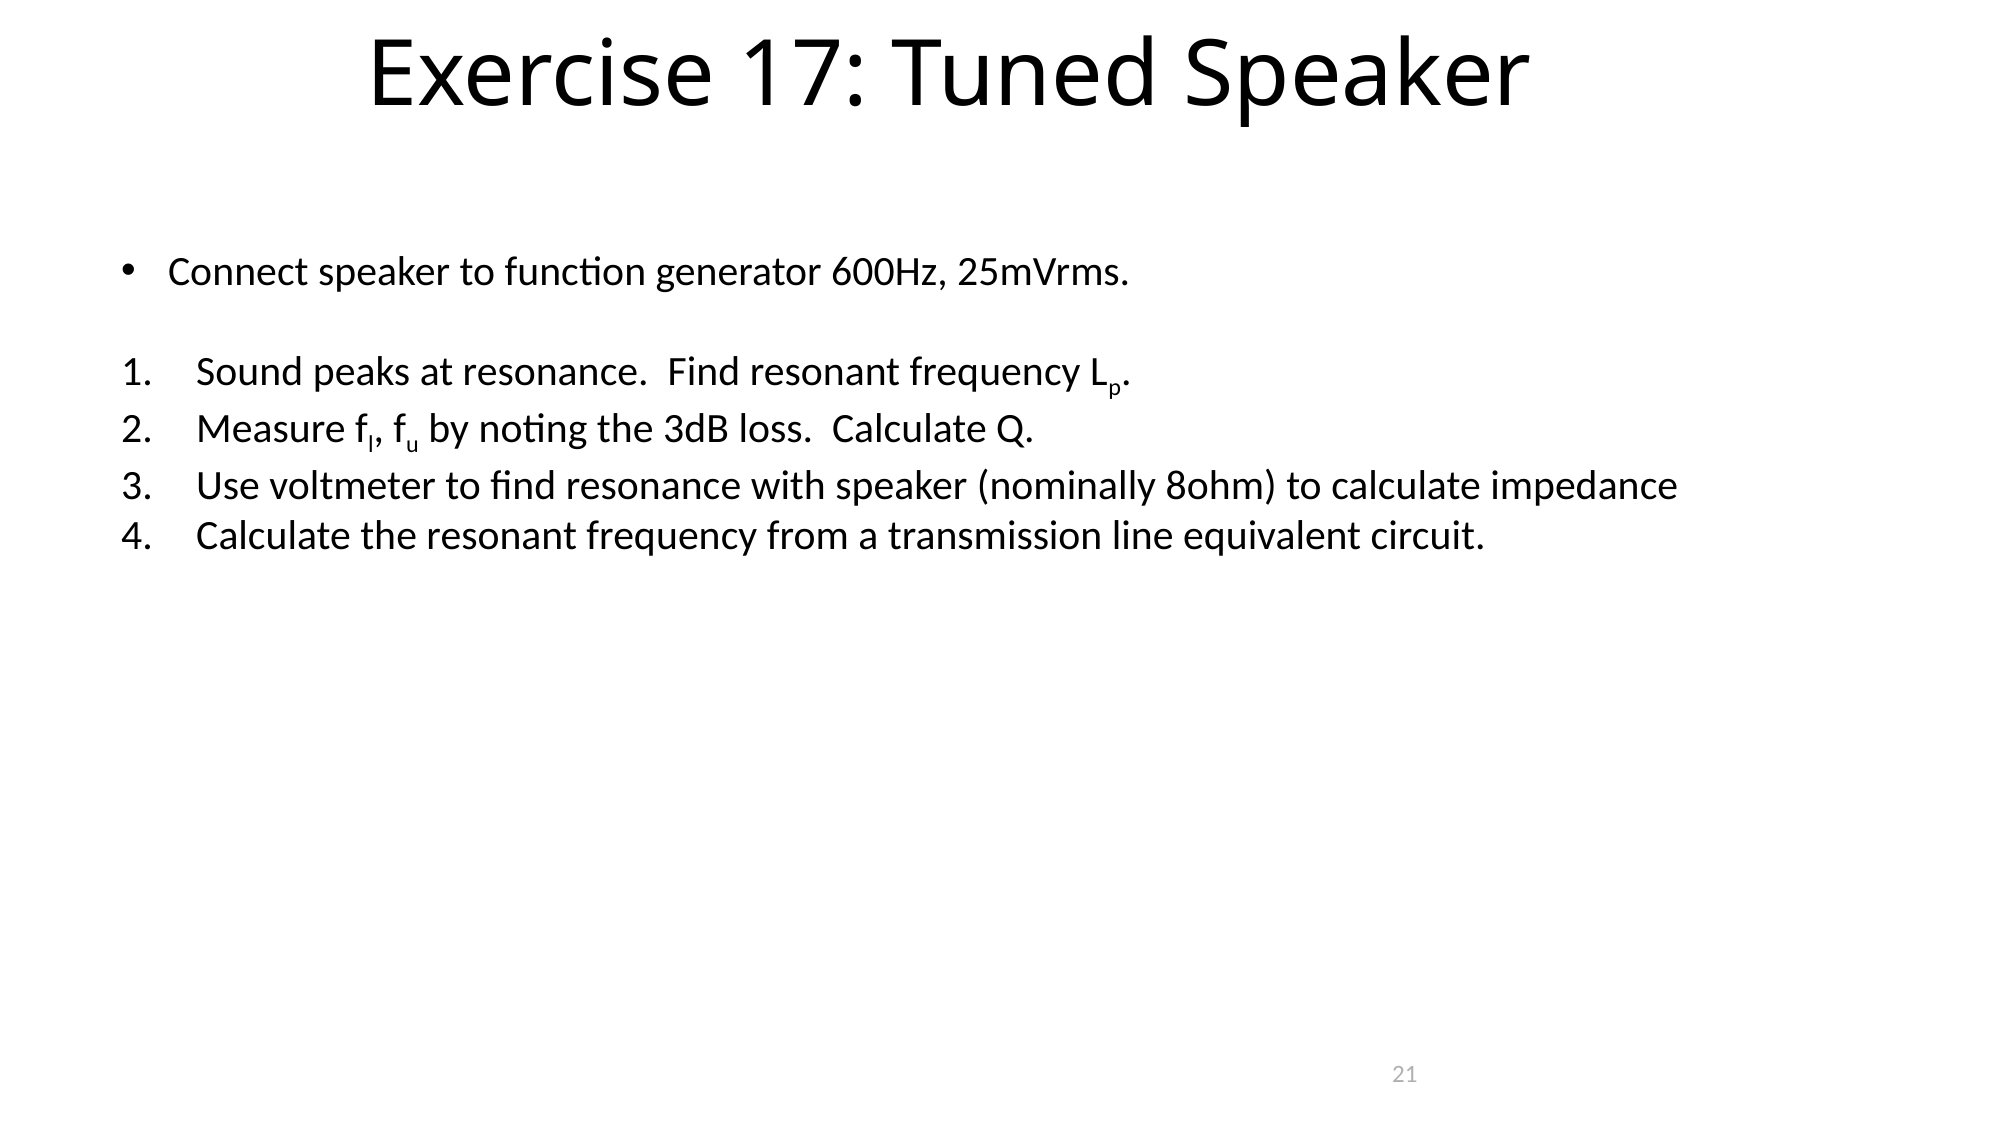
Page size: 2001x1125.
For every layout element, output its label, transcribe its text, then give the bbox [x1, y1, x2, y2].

slide_number 21 [1074, 738, 1425, 1125]
text_box Connect speaker to function generator 600Hz, 25mVrms. Sound peaks at resonance. Find resonant frequency Lp. Measure fl, fu by noting the 3dB loss. Calculate Q. Use voltmeter to find resonance with speaker (nominally 8ohm) to calculate impedance Calculate the resonant frequency from a transmission line equivalent circuit. [113, 236, 1931, 998]
text_box Exercise 17: Tuned Speaker [33, 13, 1867, 124]
